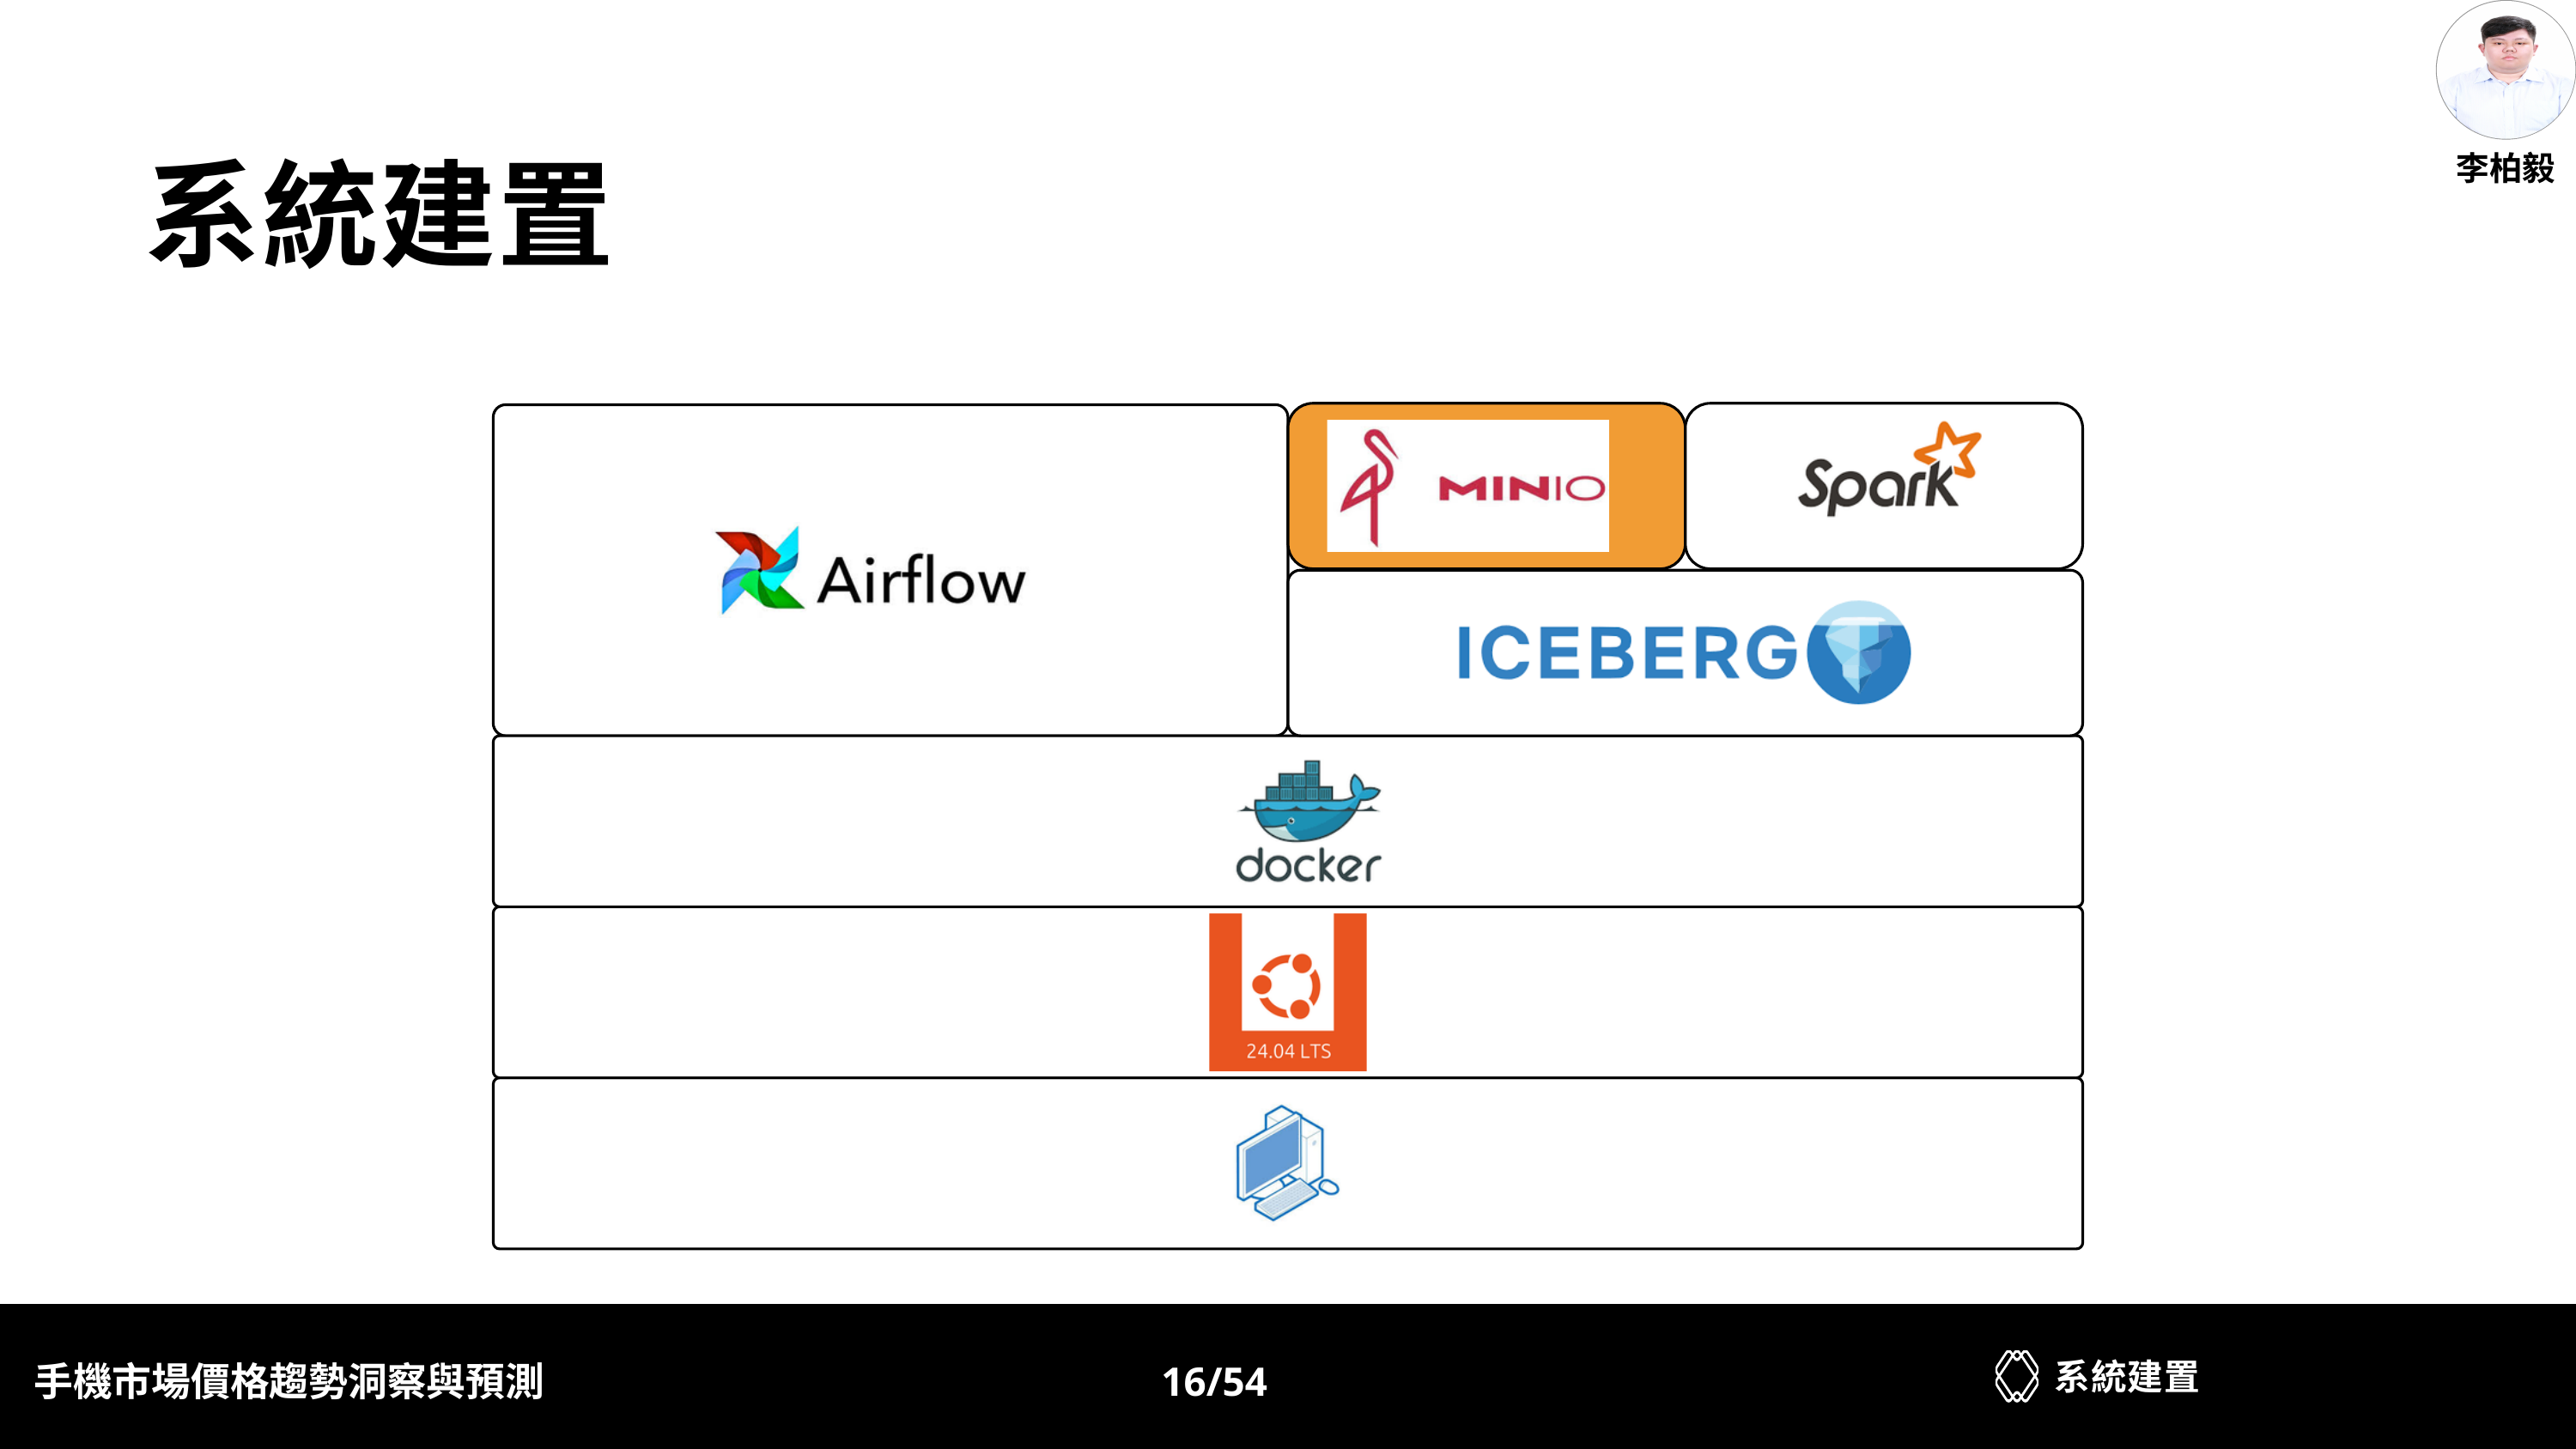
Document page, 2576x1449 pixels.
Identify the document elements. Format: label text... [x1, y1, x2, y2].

text_box 系統建置 [144, 149, 1038, 282]
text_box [1995, 1349, 2432, 1403]
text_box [1685, 403, 2083, 569]
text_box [493, 1086, 2083, 1250]
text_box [493, 915, 2083, 1078]
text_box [493, 735, 2083, 907]
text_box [2435, 0, 2576, 185]
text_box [493, 404, 1285, 734]
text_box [1287, 574, 2083, 737]
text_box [1287, 403, 1684, 569]
text_box [144, 402, 1038, 470]
